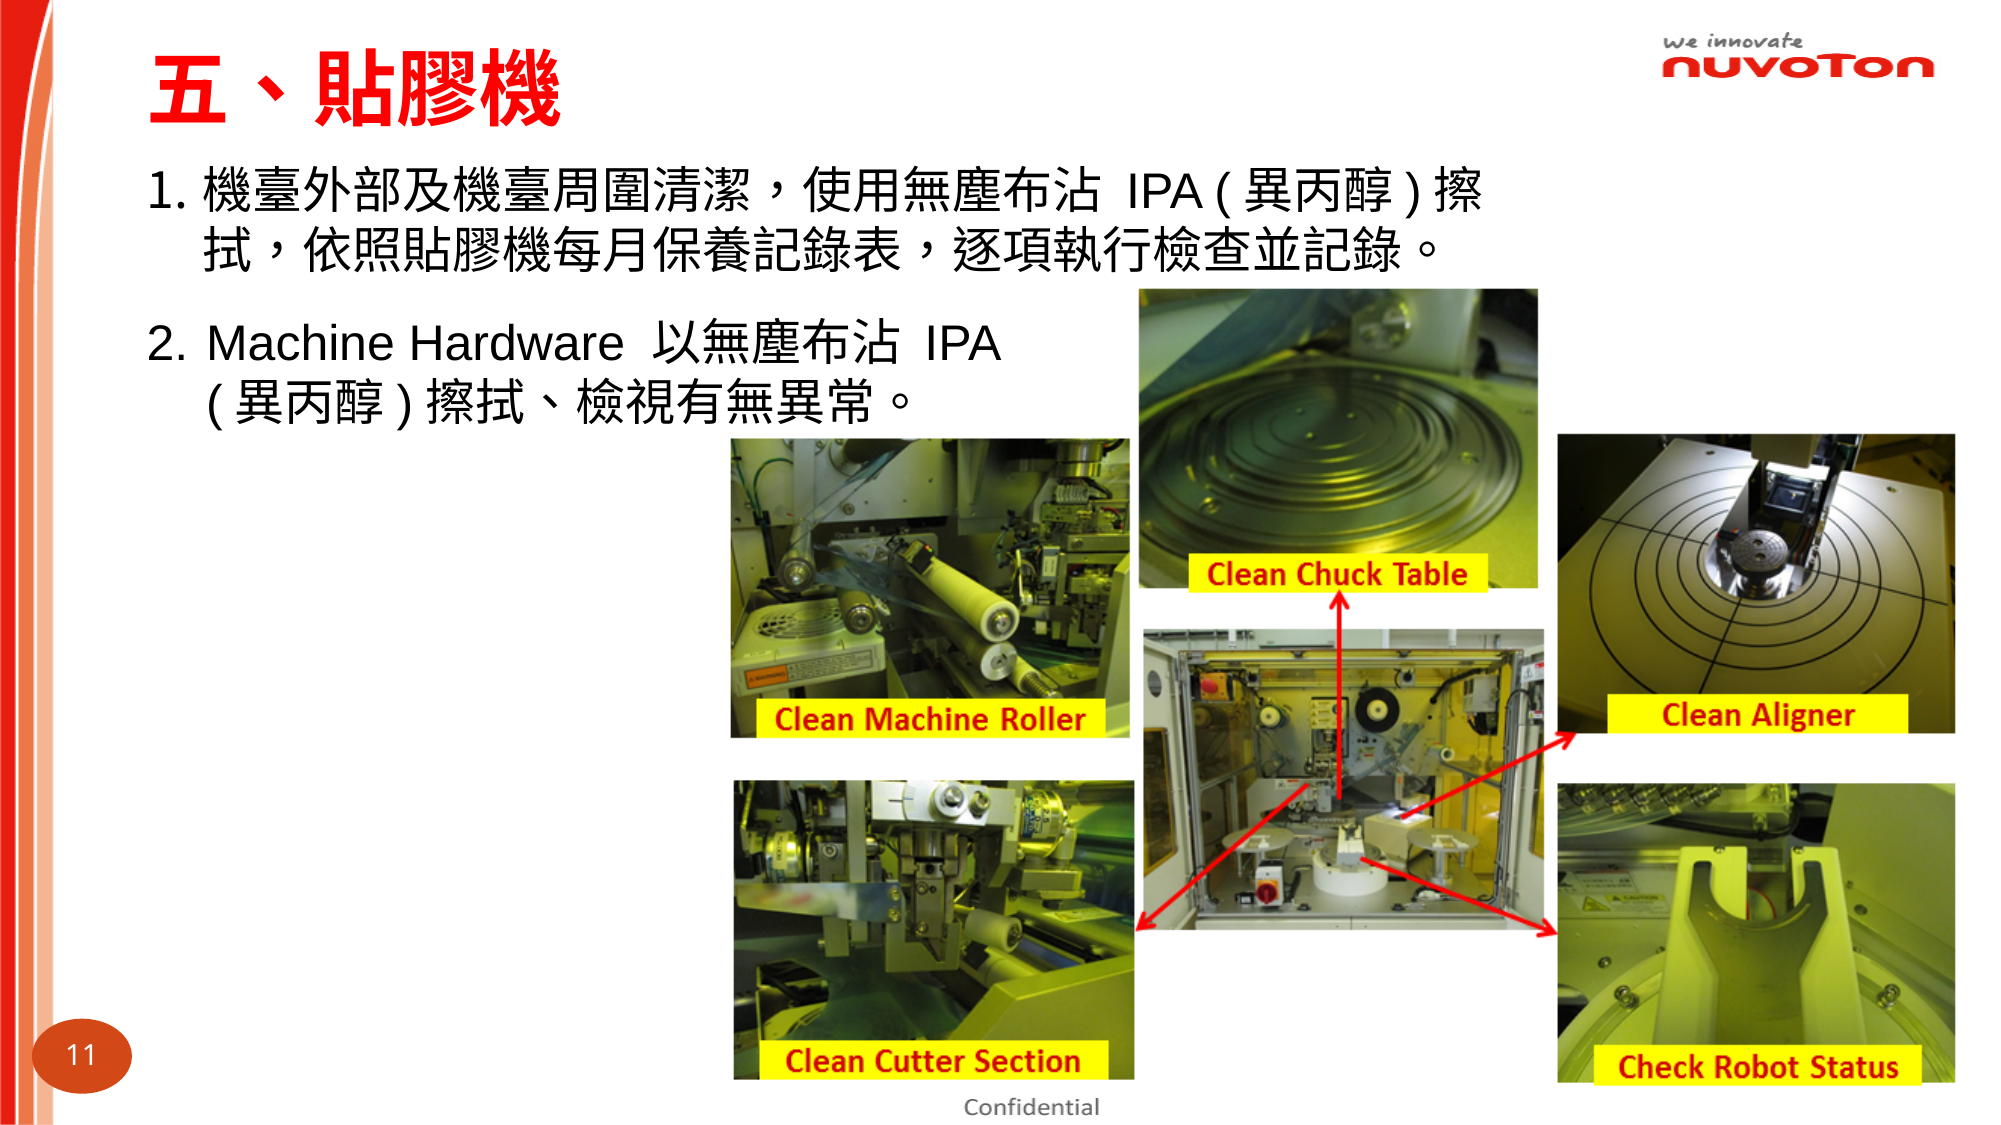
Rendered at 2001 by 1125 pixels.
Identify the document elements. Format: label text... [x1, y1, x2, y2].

slide_number 10 [31, 1018, 132, 1094]
text_box Machine Hardware 以無塵布沾 IPA (異丙醇)擦拭、檢視有無異常。 [131, 302, 722, 438]
title 五、貼膠機 [131, 22, 1832, 151]
picture [0, 0, 2000, 1125]
text_box 機臺外部及機臺周圍清潔，使用無塵布沾 IPA (異丙醇)擦拭，依照貼膠機每月保養記錄表，逐項執行檢查並記錄。 [131, 150, 1573, 286]
